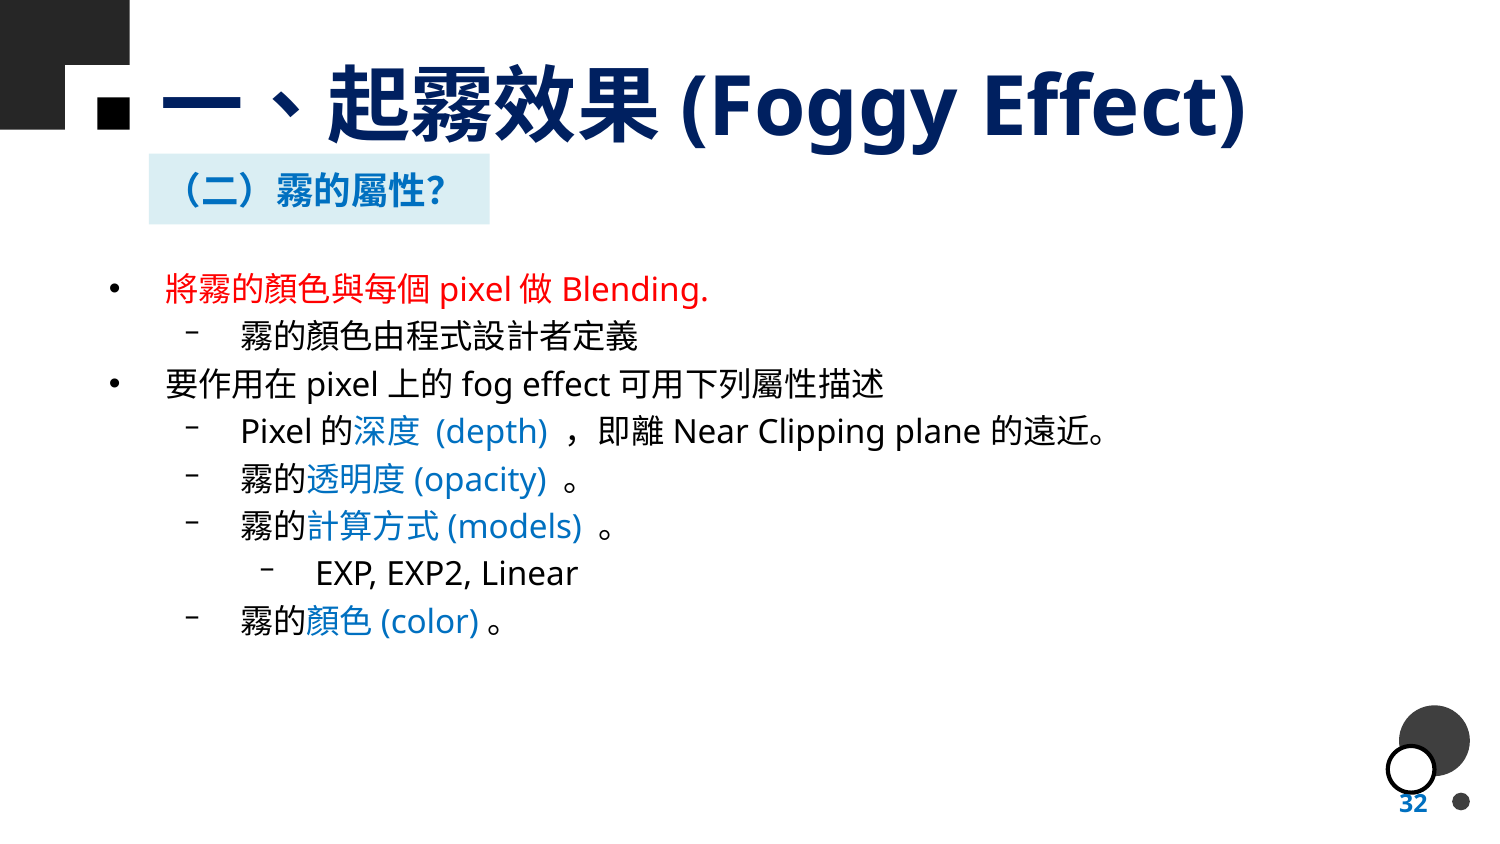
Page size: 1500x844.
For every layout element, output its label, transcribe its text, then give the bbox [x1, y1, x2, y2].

title 一、起霧效果(Foggy Effect) [145, 32, 1373, 173]
text_box 將霧的顏色與每個pixel做Blending. 霧的顏色由程式設計者定義 要作用在pixel上的fog effect可用下列屬性描述 Pixel的深度 (depth) ，即離Near Clipping plane的遠近。 霧的透明度(opacity) 。 霧的計算方式(models) 。 EXP, EXP2, Linear 霧的顏色(color)。 [74, 260, 1425, 732]
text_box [1387, 705, 1471, 811]
text_box （二）霧的屬性？ [148, 153, 490, 225]
slide_number 32 [1092, 782, 1443, 827]
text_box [0, 0, 130, 130]
